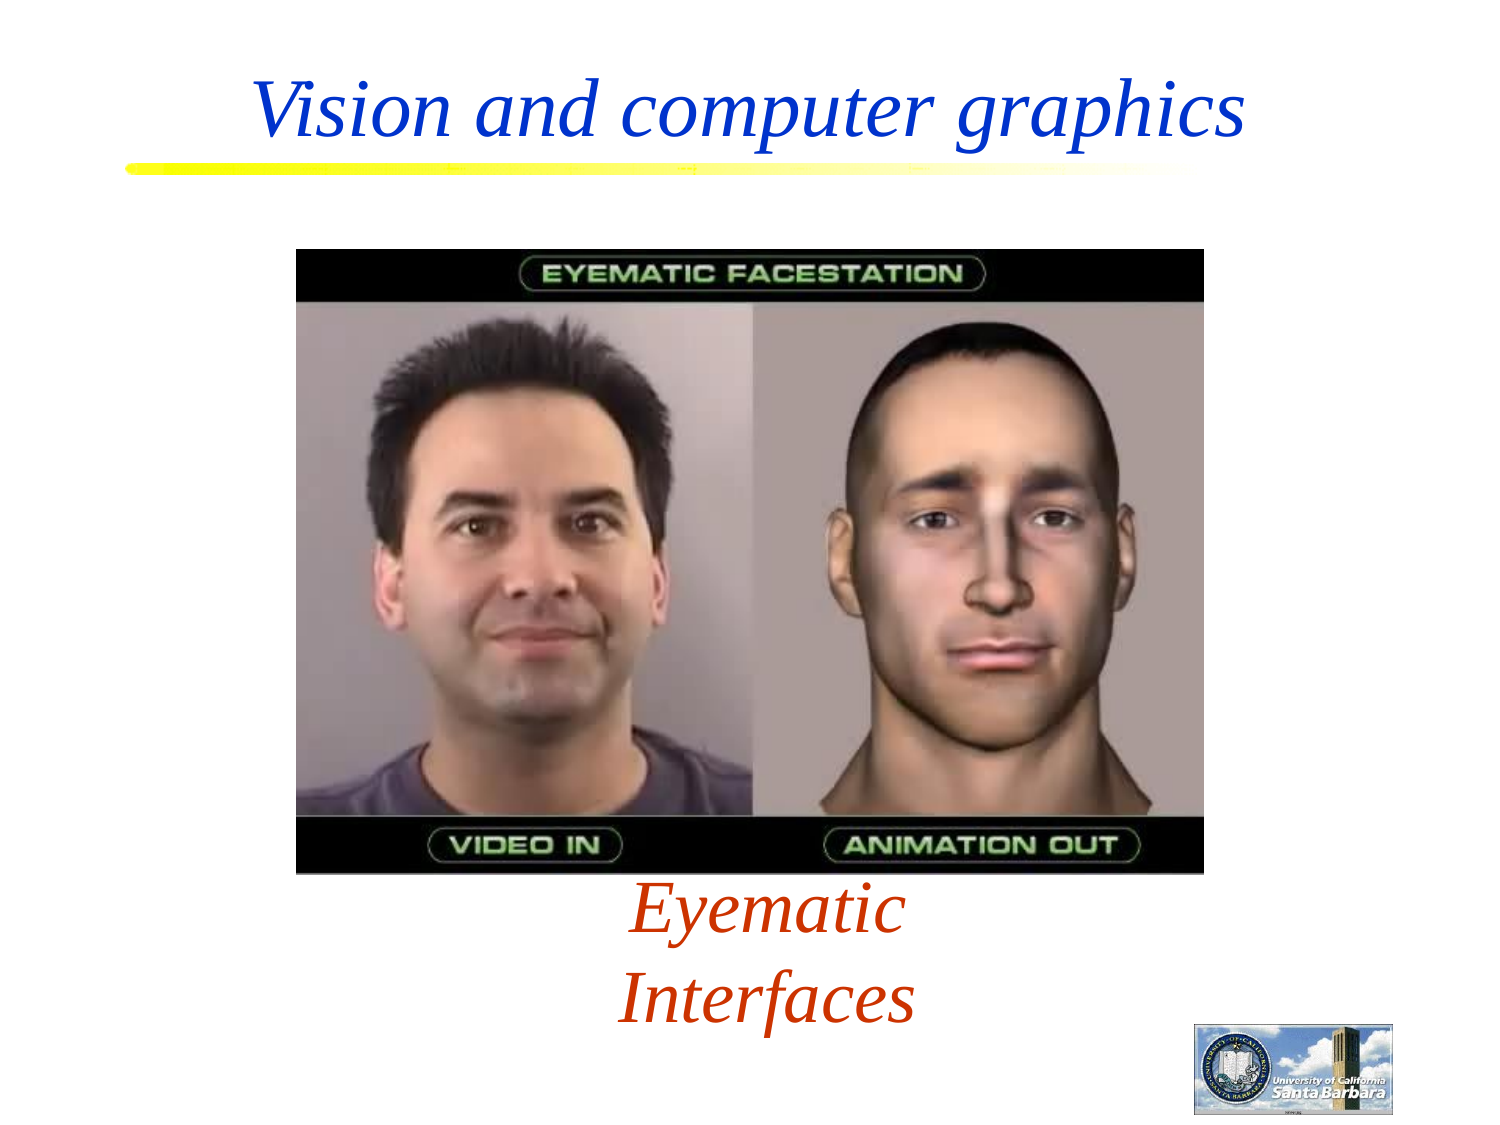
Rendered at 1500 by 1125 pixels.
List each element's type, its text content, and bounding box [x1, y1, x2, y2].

text_box Eyematic Interfaces [616, 884, 921, 1038]
picture [125, 163, 247, 175]
title Vision and computer graphics [247, 40, 1253, 242]
picture [296, 249, 1204, 876]
picture [1194, 1024, 1393, 1115]
